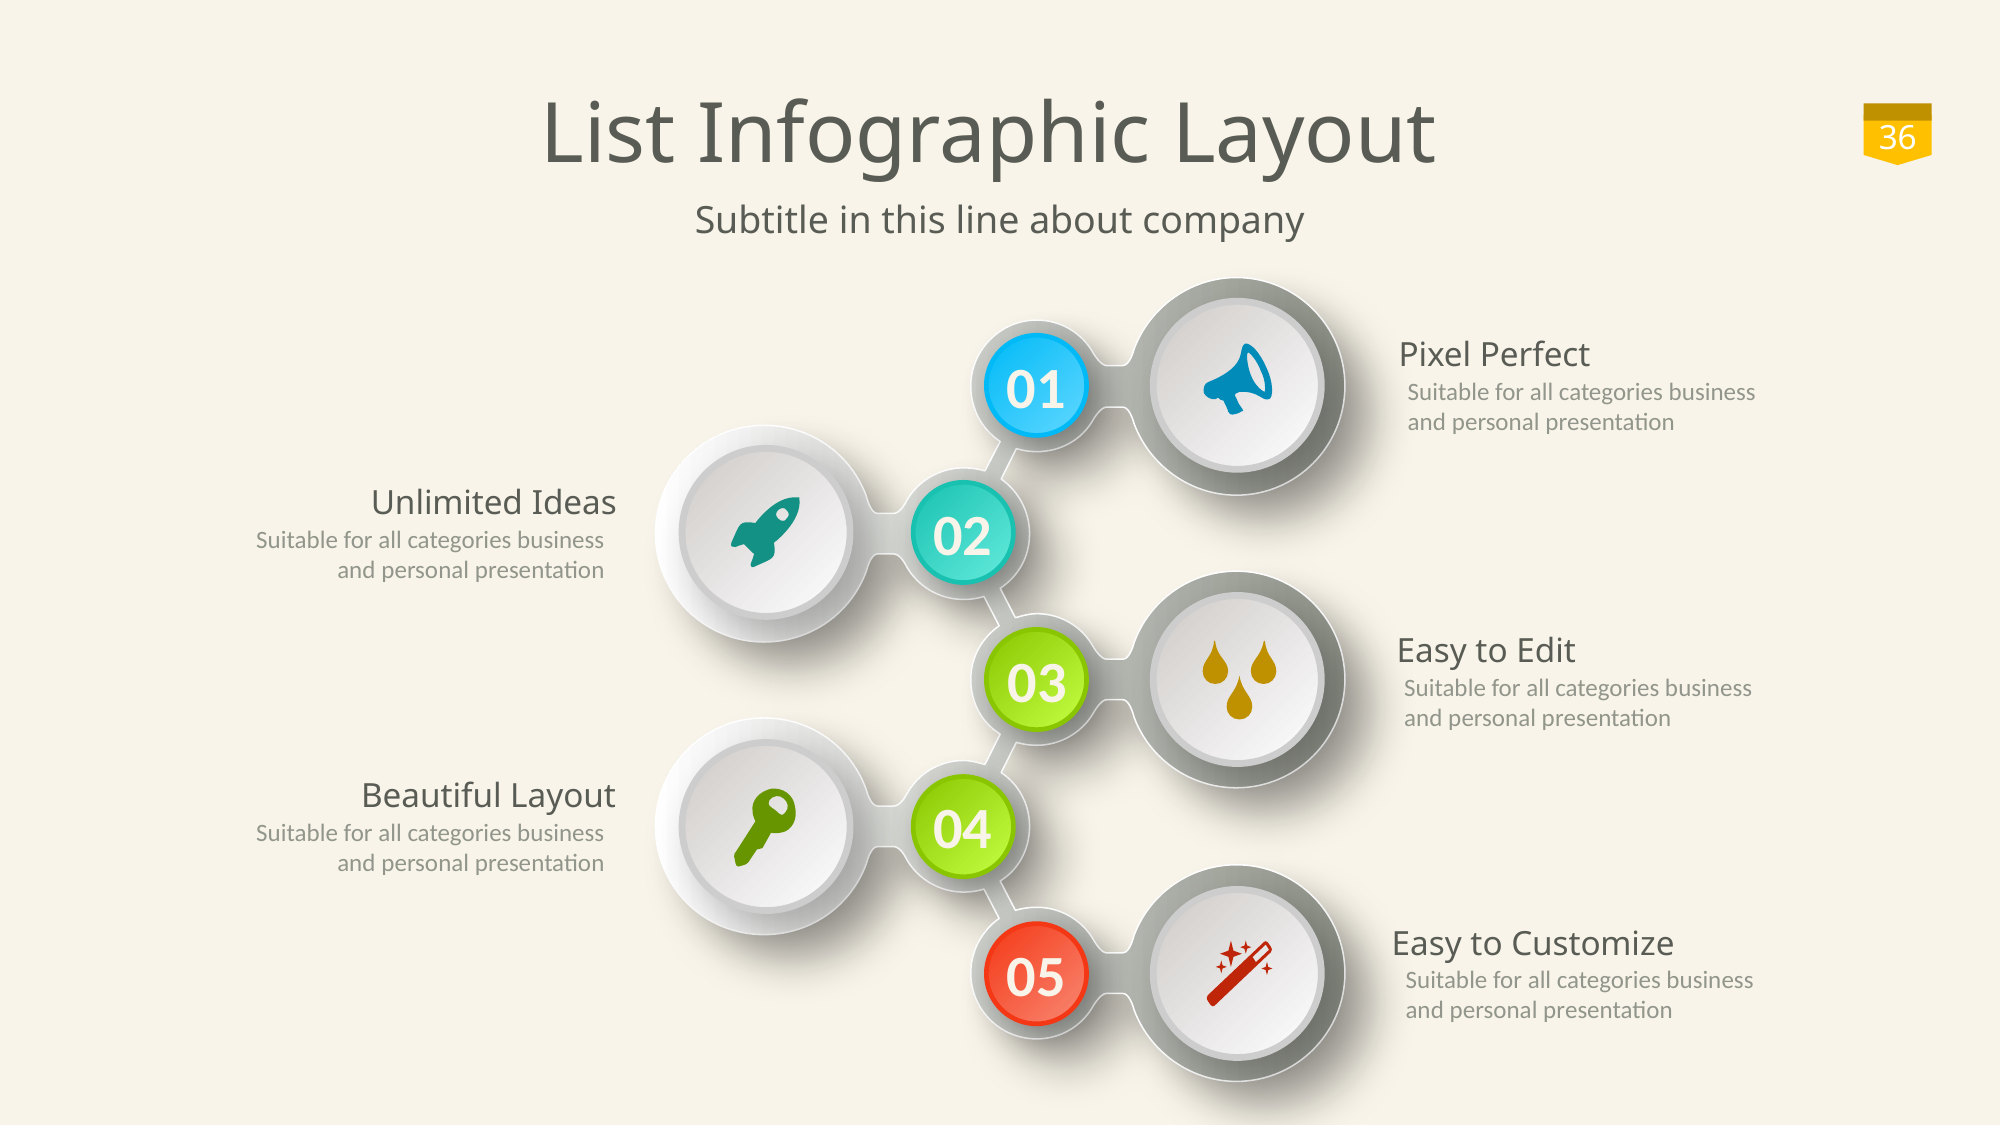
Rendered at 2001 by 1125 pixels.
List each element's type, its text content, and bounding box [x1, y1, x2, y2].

slide_number 36 [1831, 109, 1965, 170]
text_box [1389, 621, 1784, 740]
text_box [655, 277, 1345, 1082]
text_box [238, 767, 620, 885]
title List Infographic Layout [137, 67, 1863, 204]
text_box Subtitle in this line about company [566, 188, 1434, 249]
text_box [238, 473, 620, 592]
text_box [1392, 326, 1788, 444]
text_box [1390, 914, 1786, 1033]
